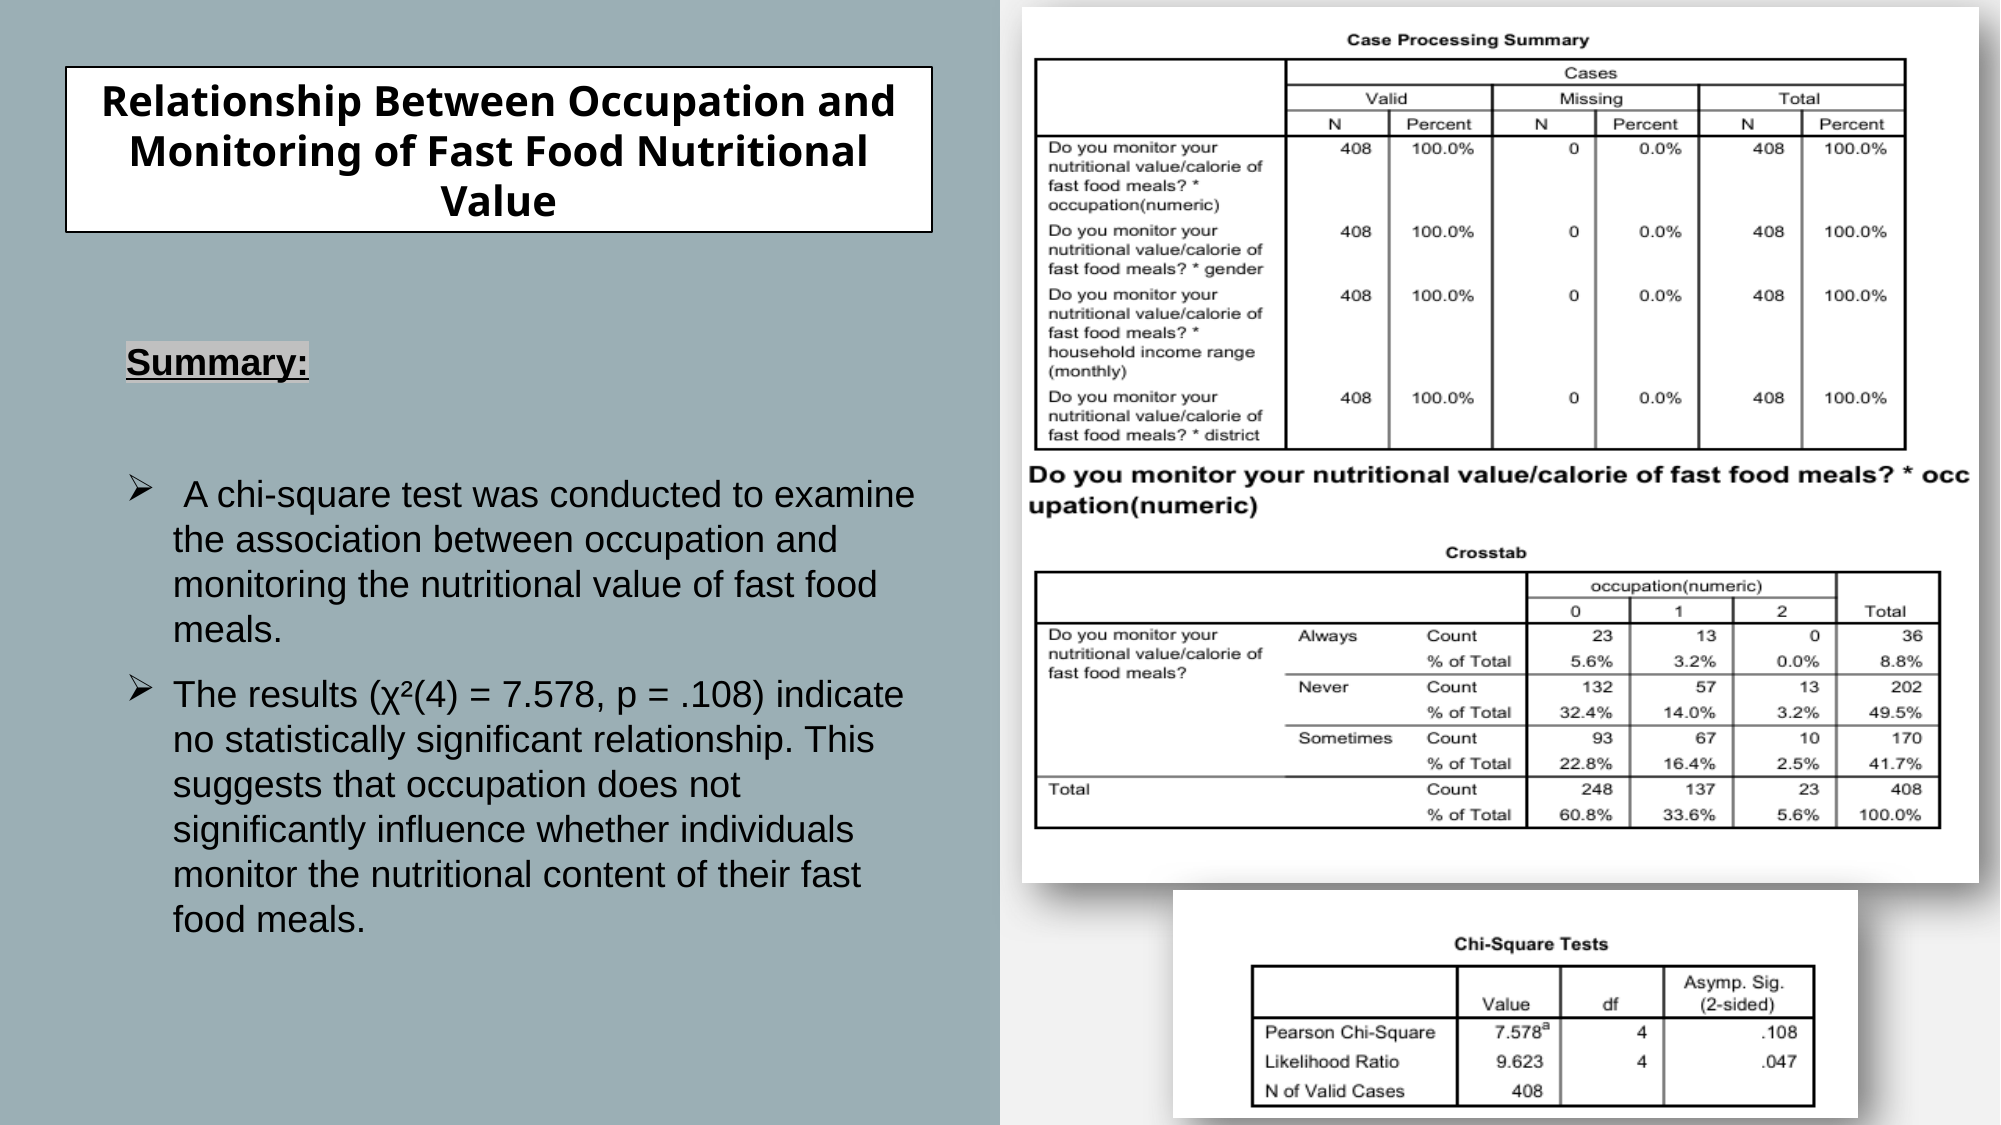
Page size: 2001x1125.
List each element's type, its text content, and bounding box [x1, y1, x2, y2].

picture [1022, 7, 1979, 883]
list Summary: A chi-square test was conducted to examine the association between occupation and monitoring the nutritional value of fast food meals. The results (χ²(4) = 7.578, p = .108) indicate no statistically significant relationship. This suggests that occupation does not significantly influence whether individuals monitor the nutritional content of their fast food meals. [110, 233, 932, 1015]
picture [1173, 890, 1858, 1118]
text_box Relationship Between Occupation and Monitoring of Fast Food Nutritional Value [65, 66, 933, 233]
